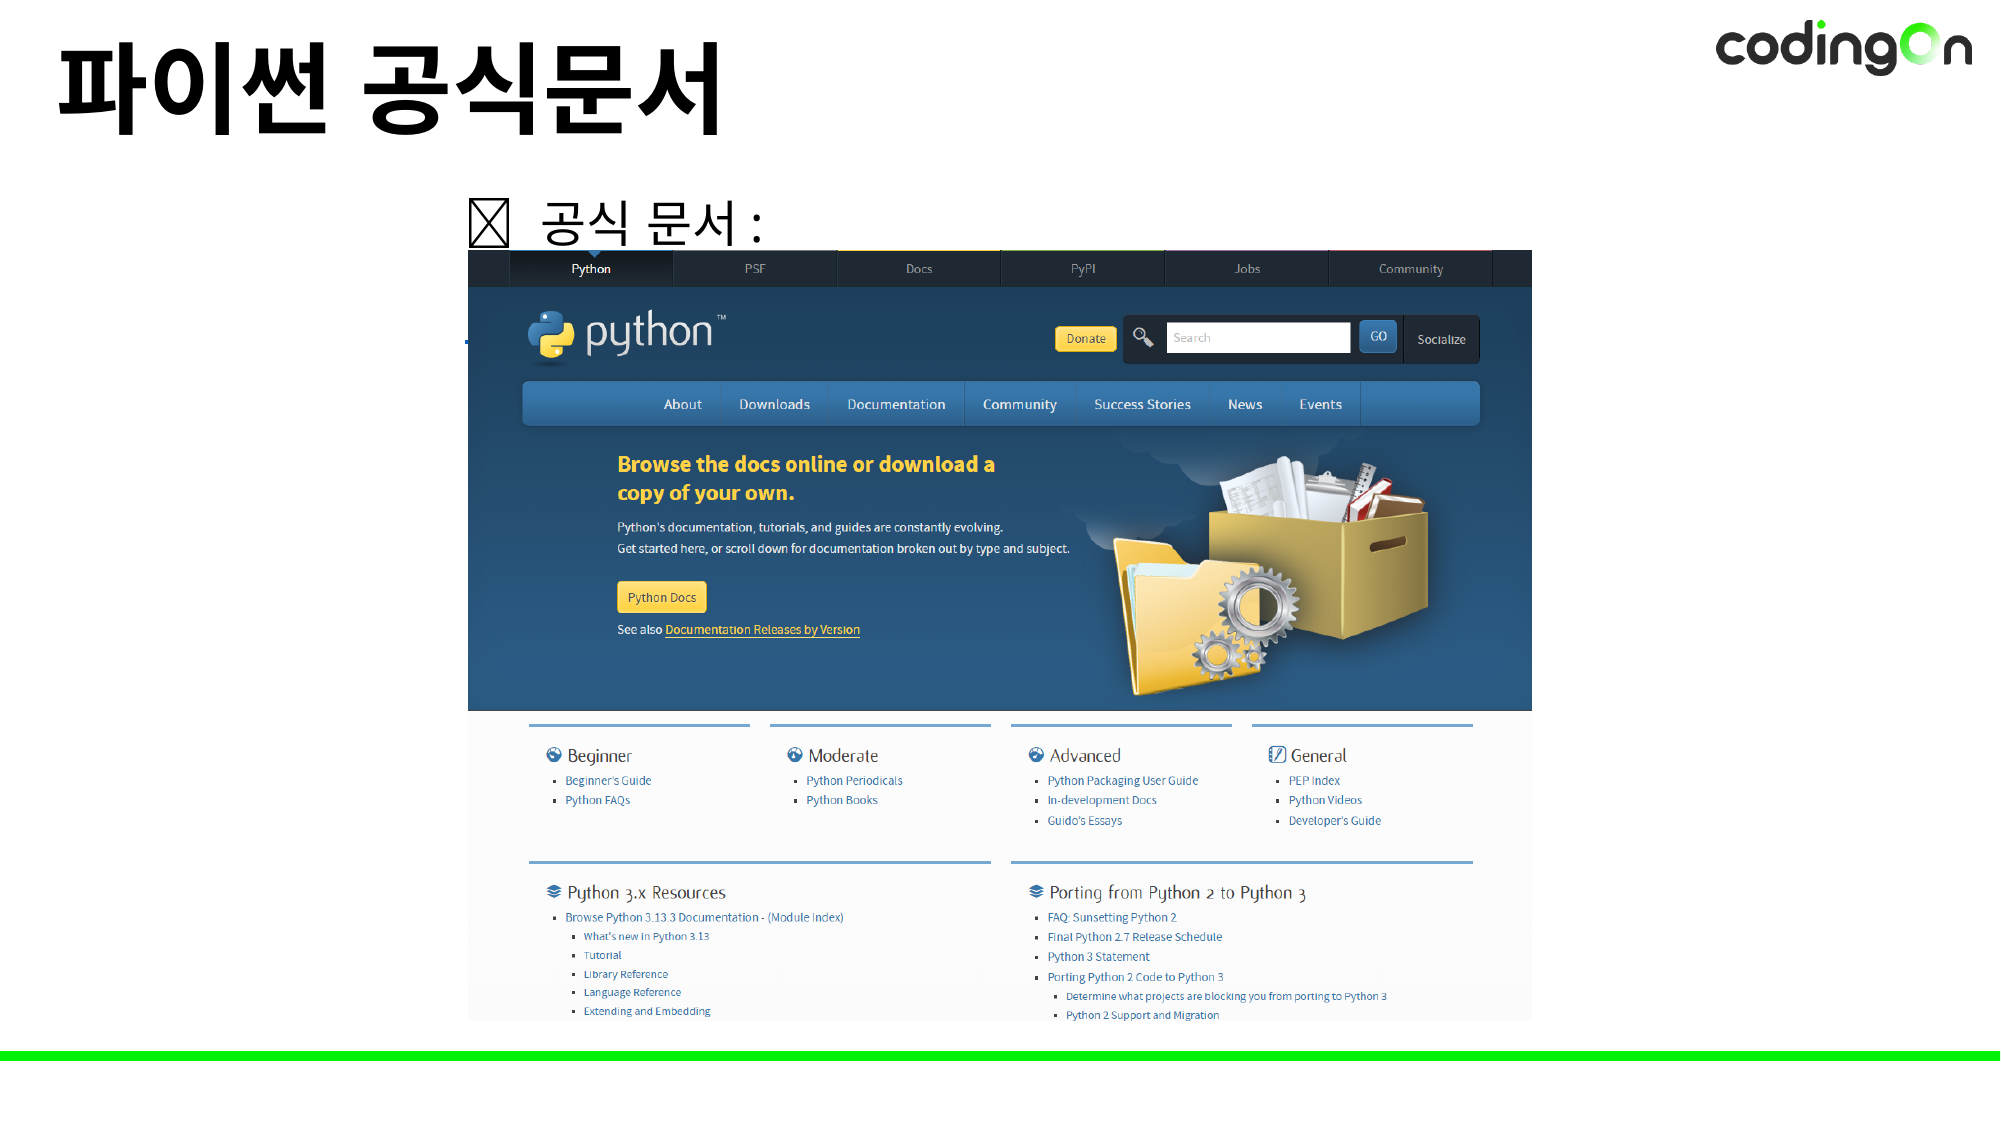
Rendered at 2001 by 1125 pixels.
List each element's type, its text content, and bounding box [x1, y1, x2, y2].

title 파이썬 공식문서 [41, 0, 1767, 188]
text_box 🔗 공식 문서: https://www.python.org/doc/ [449, 155, 1444, 363]
picture [468, 250, 1532, 1021]
picture [1767, 20, 1972, 76]
